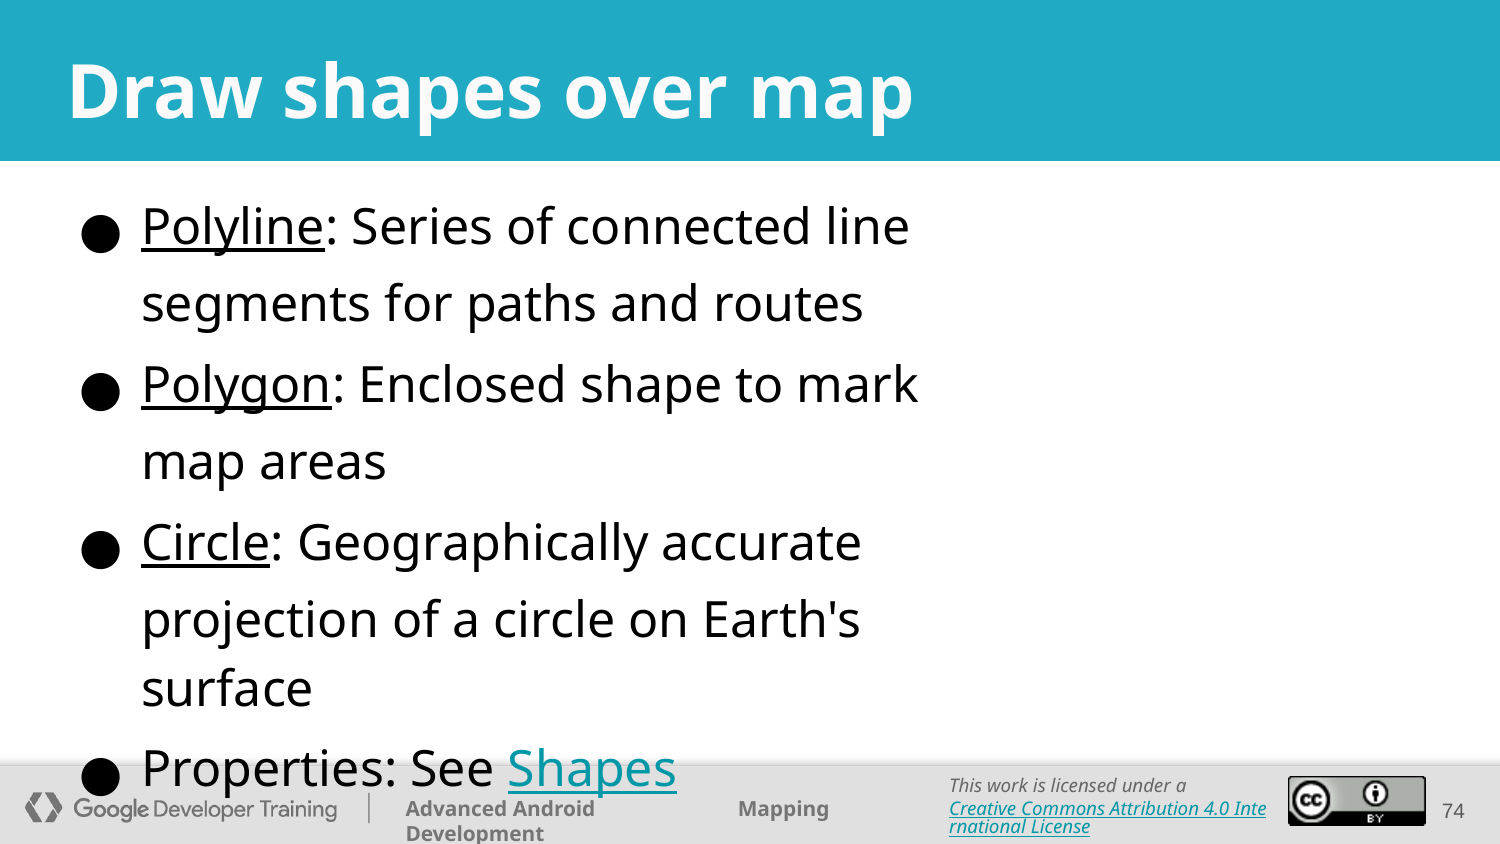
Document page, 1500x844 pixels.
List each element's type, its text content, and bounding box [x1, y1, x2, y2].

list Polyline: Series of connected line segments for paths and routes Polygon: Enclosed shape to mark map areas Circle: Geographically accurate projection of a circle on Earth's surface Properties: See Shapes [51, 169, 1023, 758]
slide_number ‹#› [1389, 777, 1480, 842]
picture [0, 161, 1500, 844]
title Draw shapes over map [51, 28, 1449, 122]
